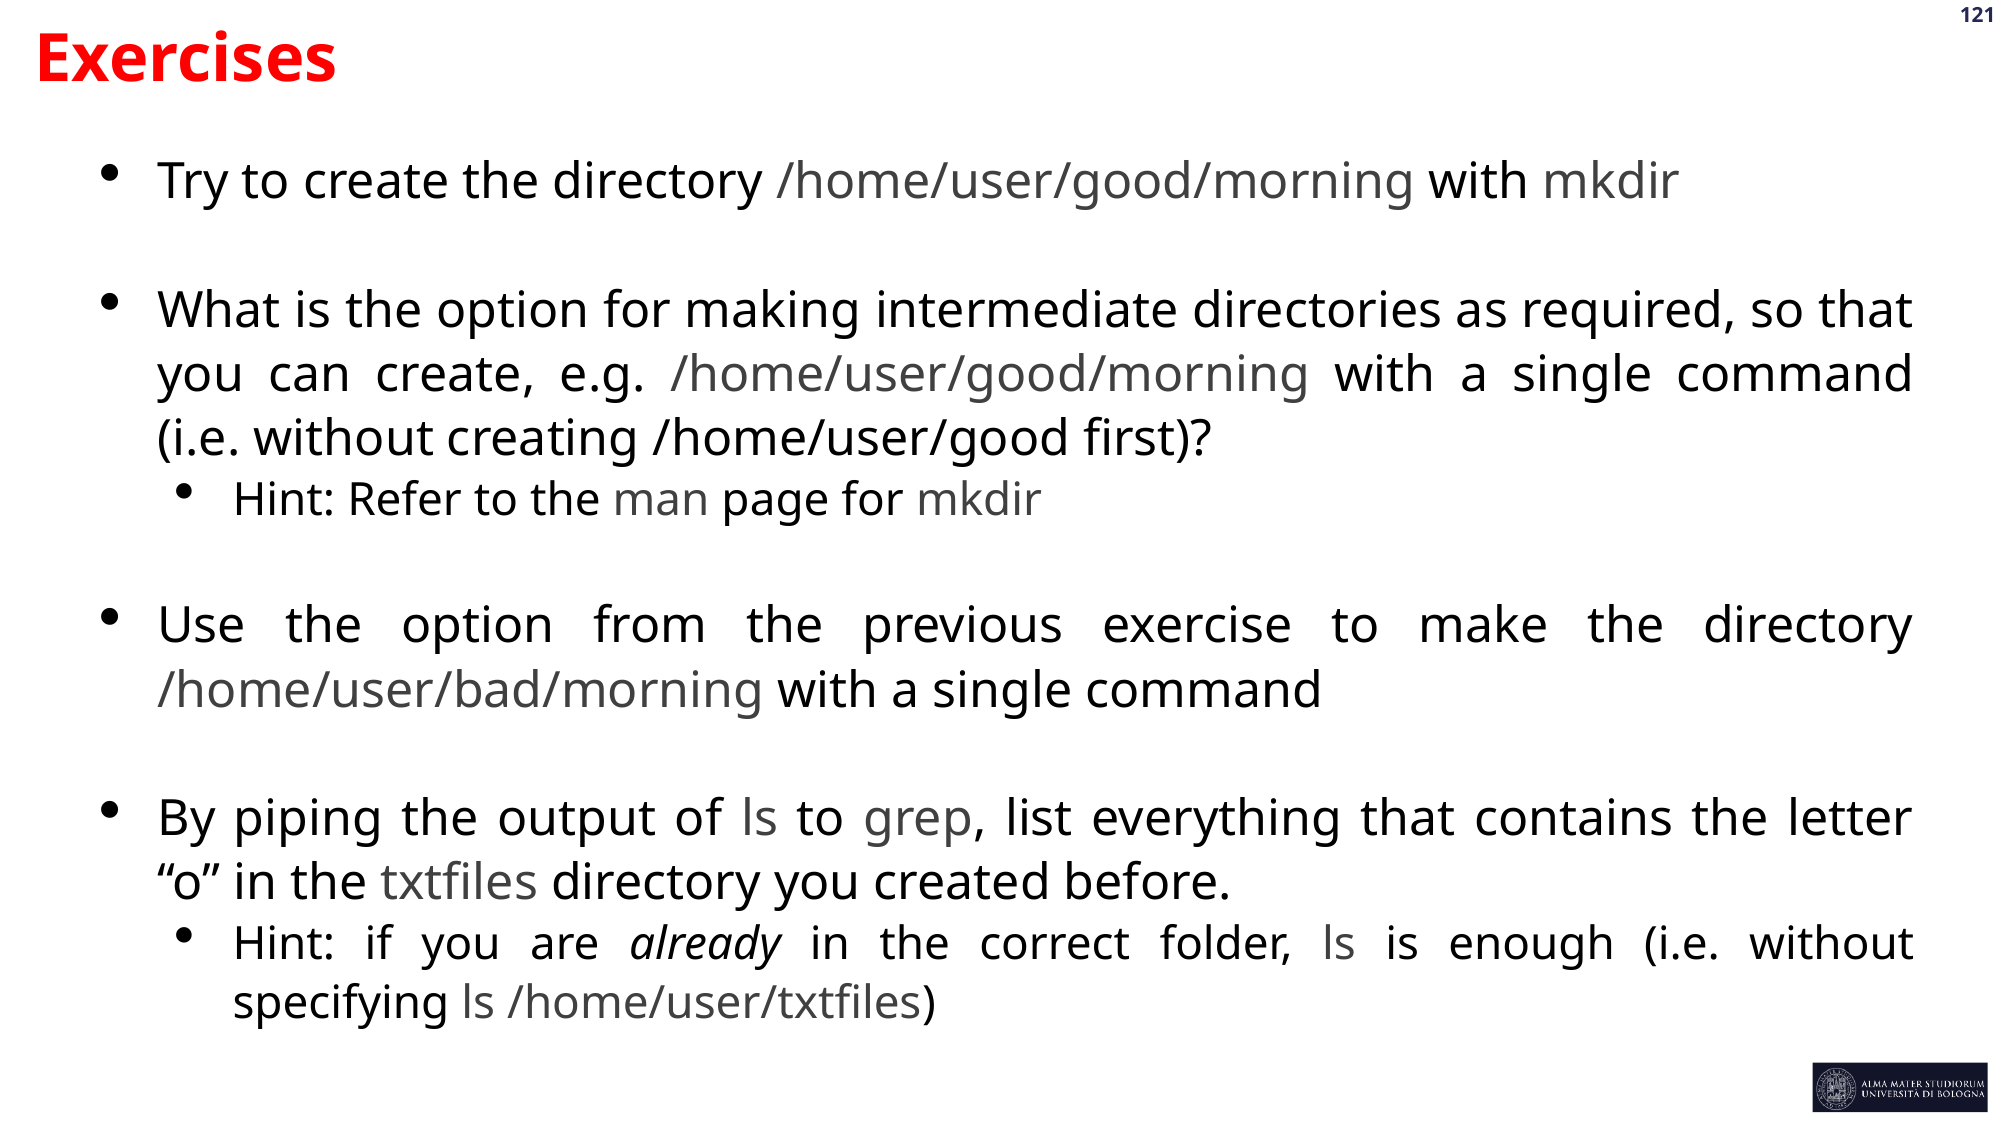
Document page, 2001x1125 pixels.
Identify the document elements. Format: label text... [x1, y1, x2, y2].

picture [1812, 1062, 1988, 1113]
list Try to create the directory /home/user/good/morning with mkdir What is the option for making intermediate directories as required, so that you can create, e.g. /home/user/good/morning with a single command (i.e. without creating /home/user/good first)? Hint: Refer to the man page for mkdir Use the option from the previous exercise to make the directory /home/user/bad/morning with a single command By piping the output of ls to grep, list everything that contains the letter “o” in the txtfiles directory you created before. Hint: if you are already in the correct folder, ls is enough (i.e. without specifying ls /home/user/txtfiles) [86, 137, 1930, 1038]
list Exercises [19, 7, 1930, 102]
